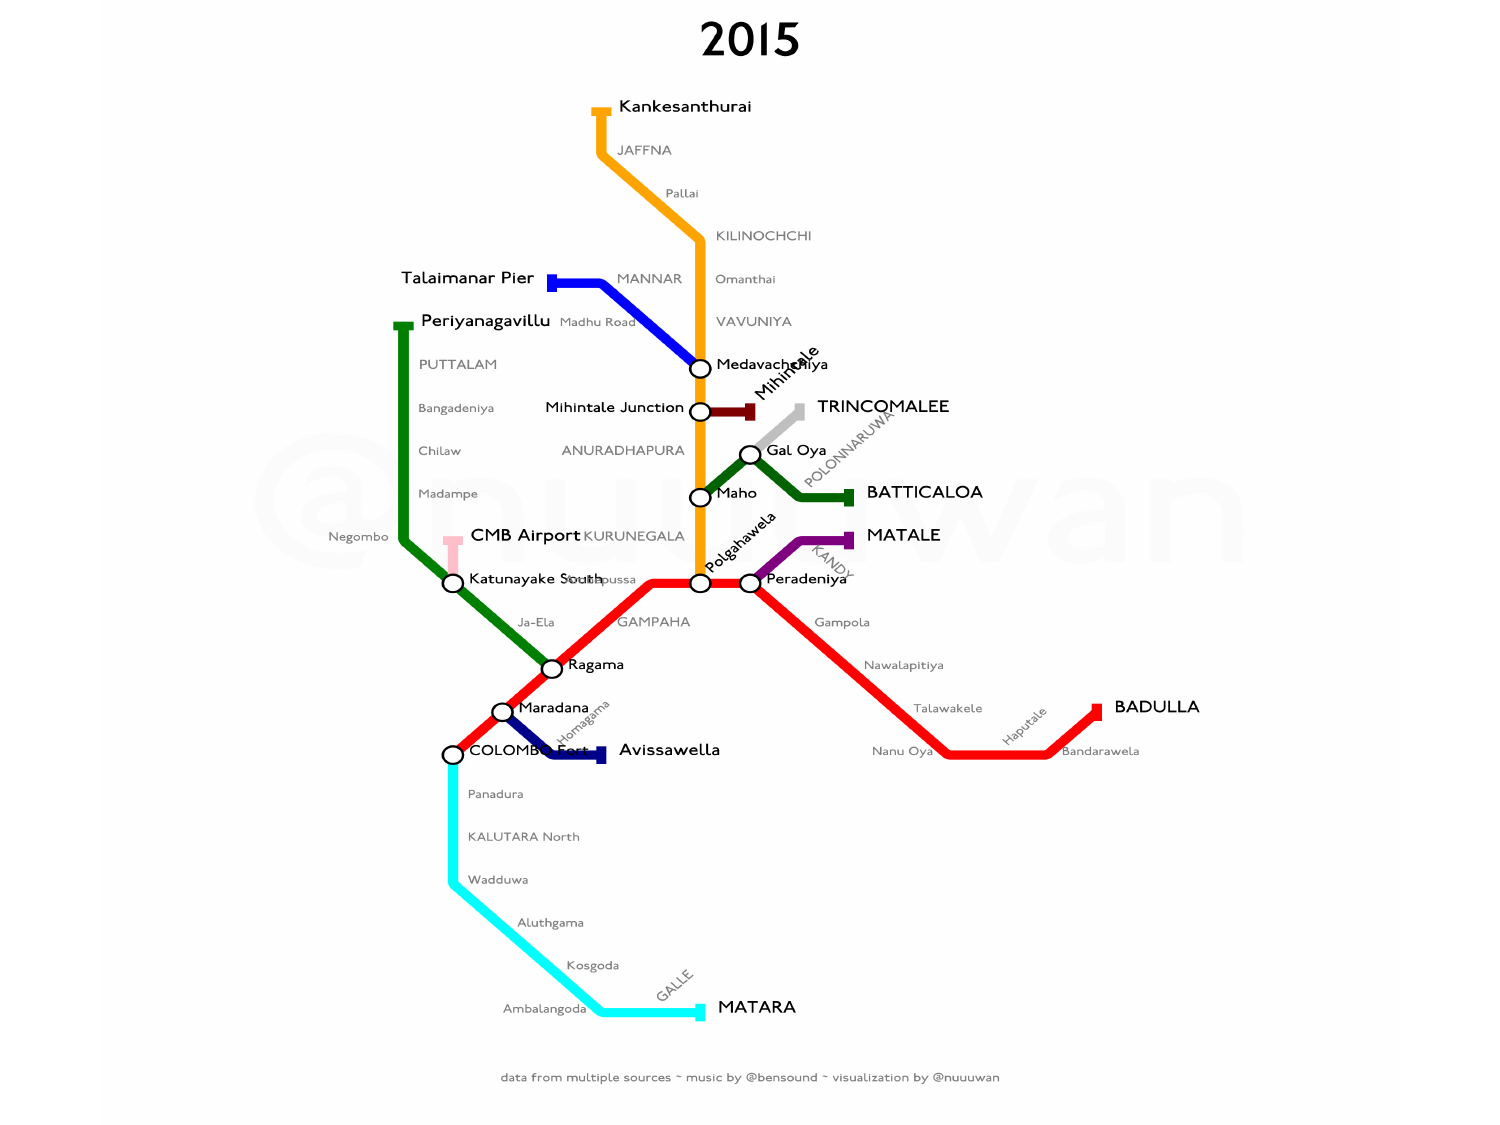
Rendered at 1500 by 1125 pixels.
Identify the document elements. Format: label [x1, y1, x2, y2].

picture [100, 0, 1400, 1125]
